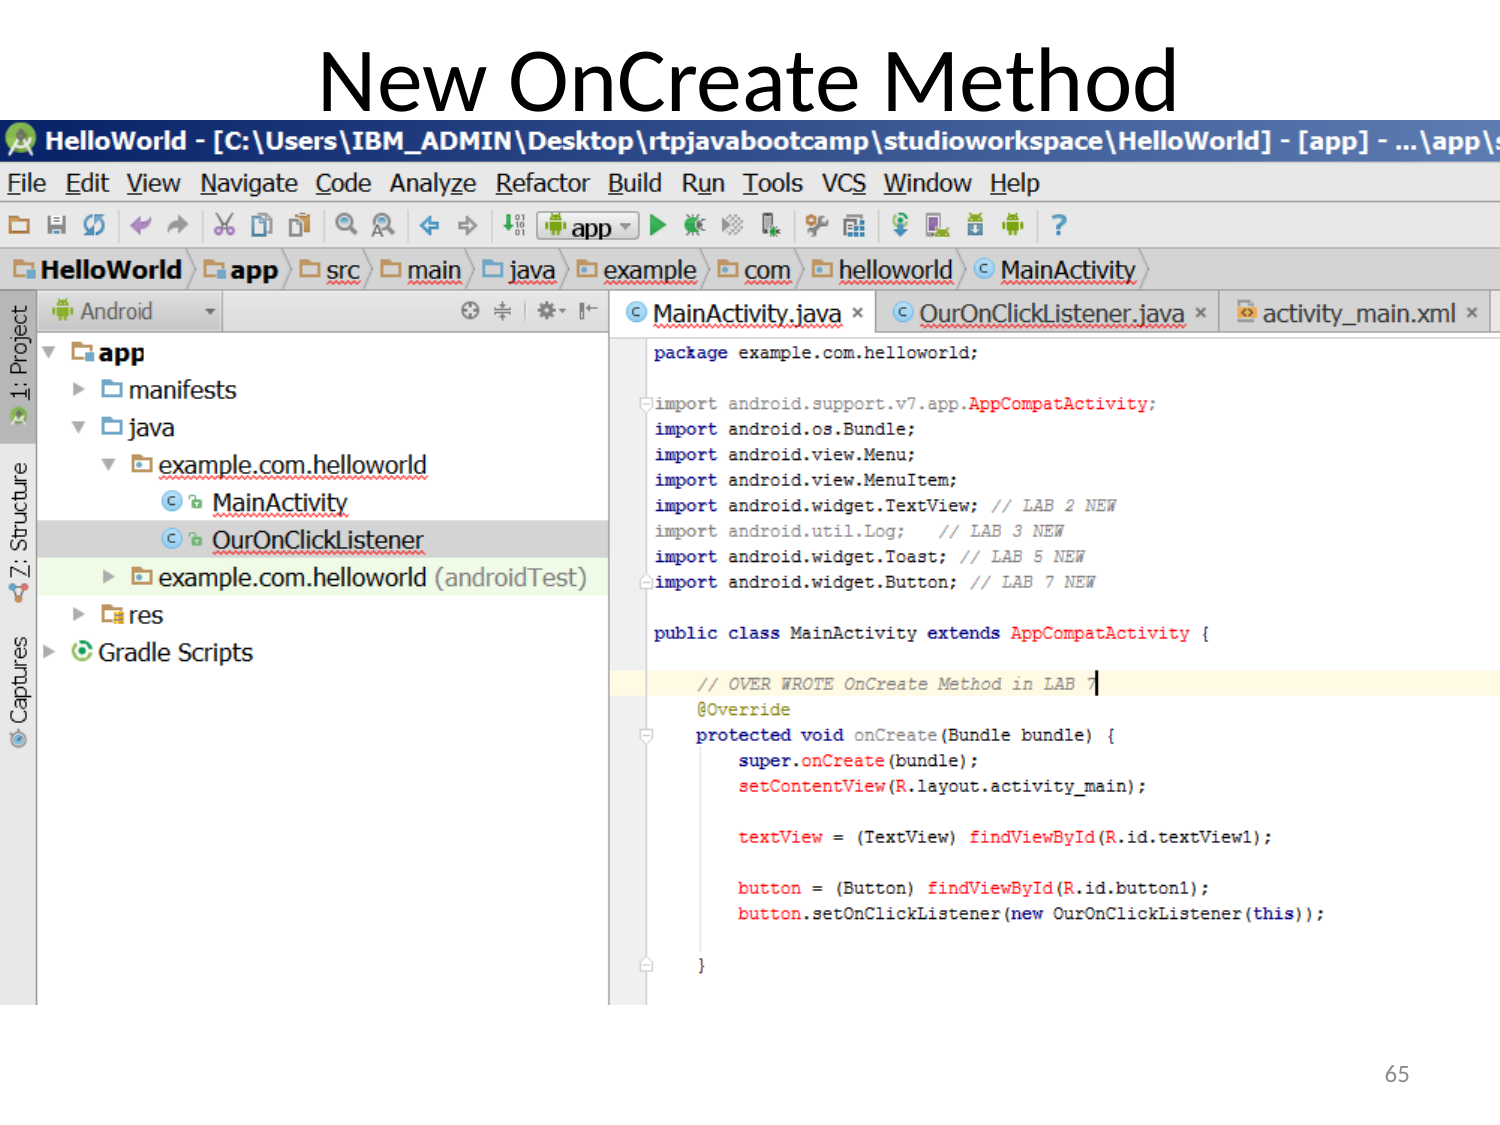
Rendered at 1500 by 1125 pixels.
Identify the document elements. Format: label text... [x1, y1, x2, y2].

slide_number 65 [1074, 1042, 1425, 1103]
picture [0, 120, 1500, 1005]
text_box New OnCreate Method [74, 12, 1425, 118]
